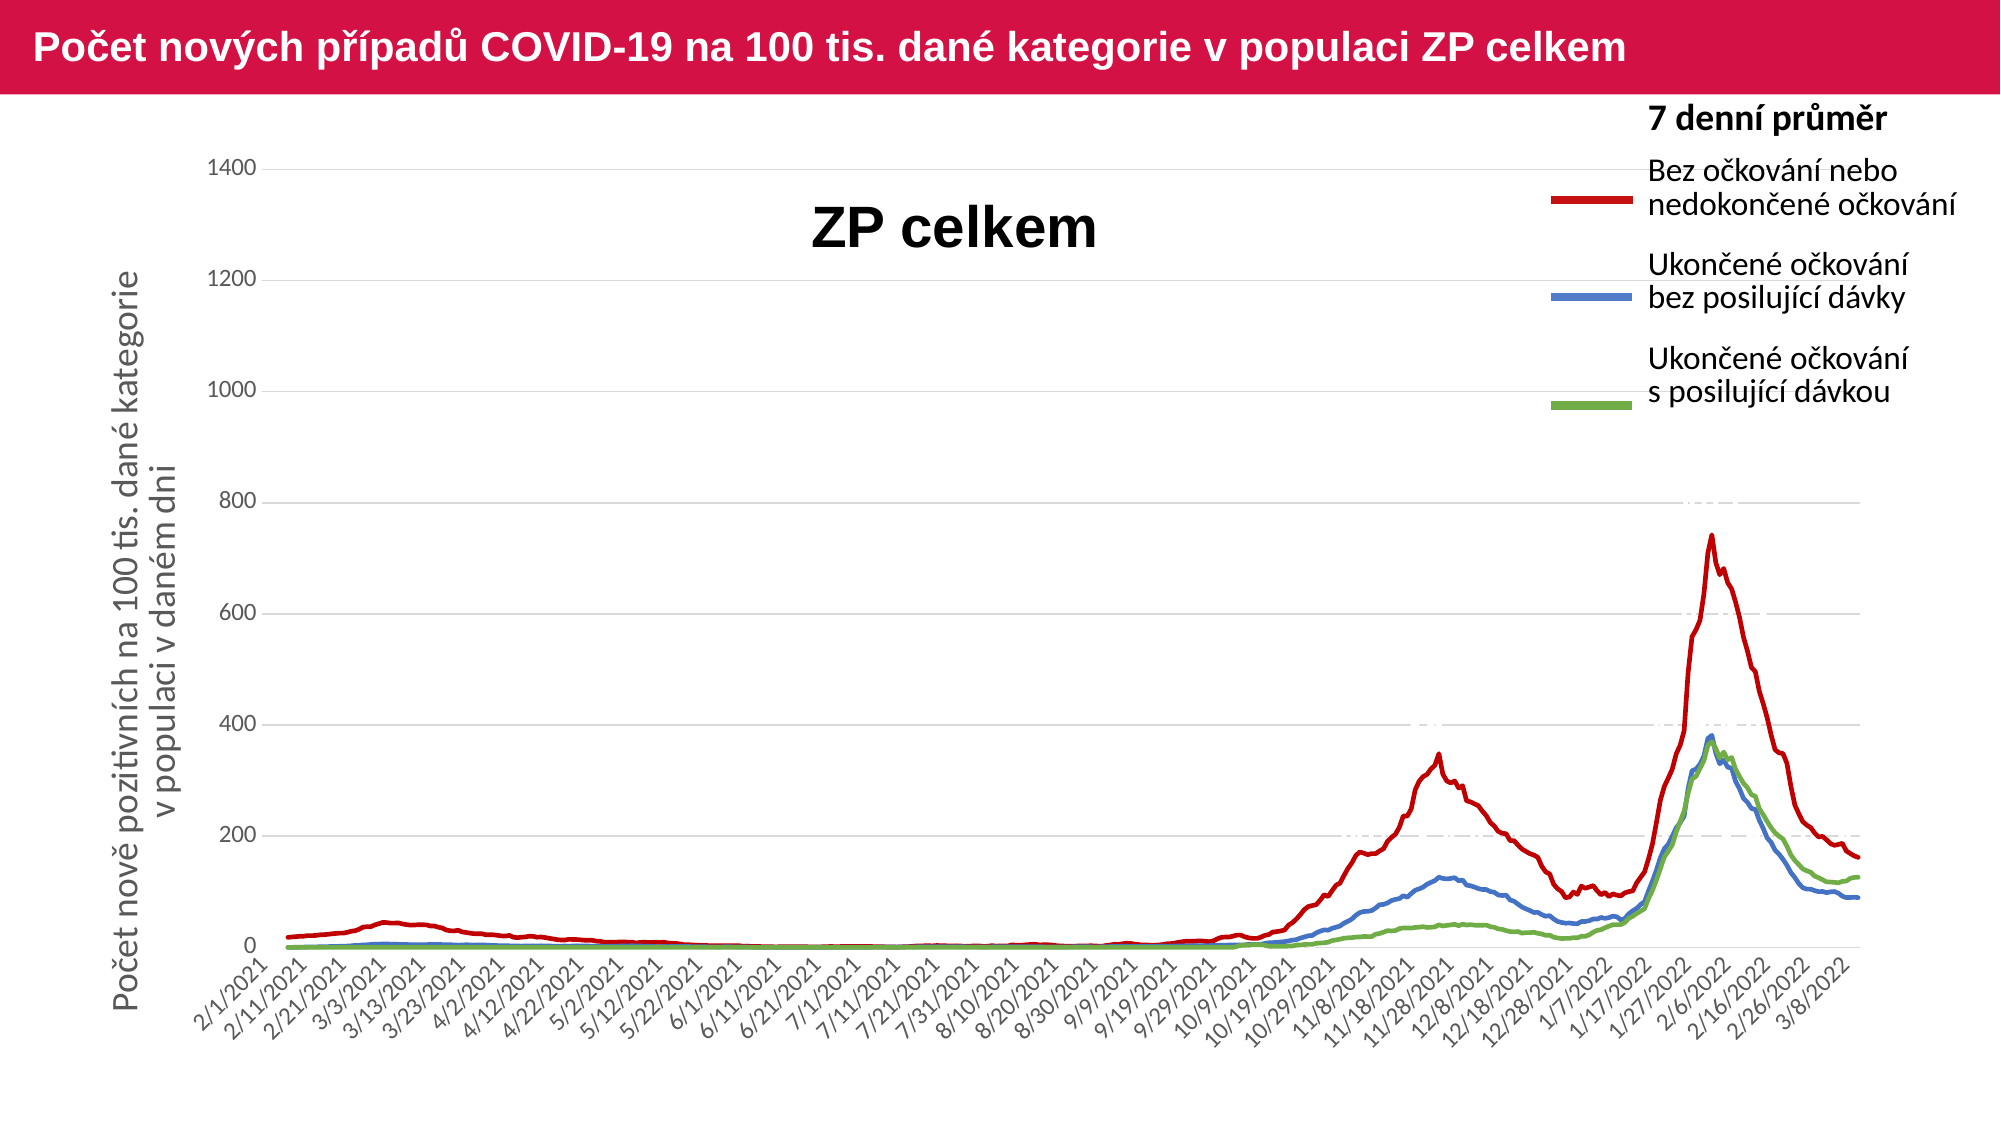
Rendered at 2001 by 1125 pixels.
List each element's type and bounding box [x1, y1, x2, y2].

title [17, 0, 1899, 96]
text_box [1550, 199, 1633, 406]
table_header [1633, 95, 2000, 149]
table_cell [1913, 149, 2000, 431]
chart [47, 145, 1913, 1111]
